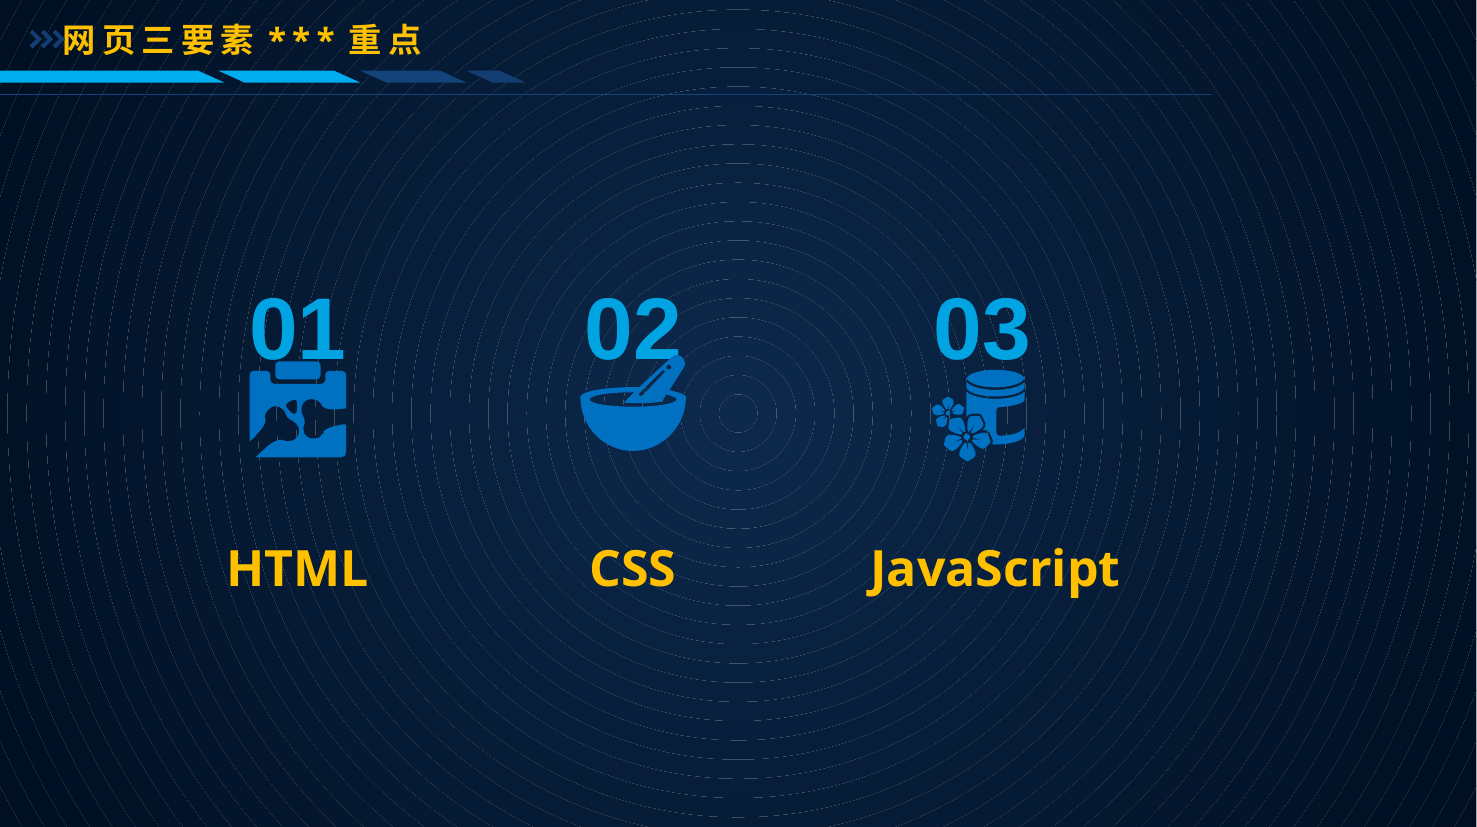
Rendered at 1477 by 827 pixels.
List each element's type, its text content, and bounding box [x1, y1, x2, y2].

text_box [29, 29, 65, 49]
text_box 01 [249, 251, 347, 361]
text_box 网页三要素***重点 [47, 11, 437, 67]
text_box [466, 69, 527, 84]
text_box [218, 69, 361, 84]
text_box CSS [540, 524, 727, 597]
text_box [0, 69, 225, 84]
text_box [359, 69, 467, 84]
text_box 02 [584, 251, 682, 378]
text_box 03 [933, 251, 1032, 378]
text_box JavaScript [851, 524, 1140, 597]
text_box [580, 355, 686, 451]
text_box HTML [204, 524, 392, 597]
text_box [249, 361, 347, 458]
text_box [932, 369, 1025, 462]
